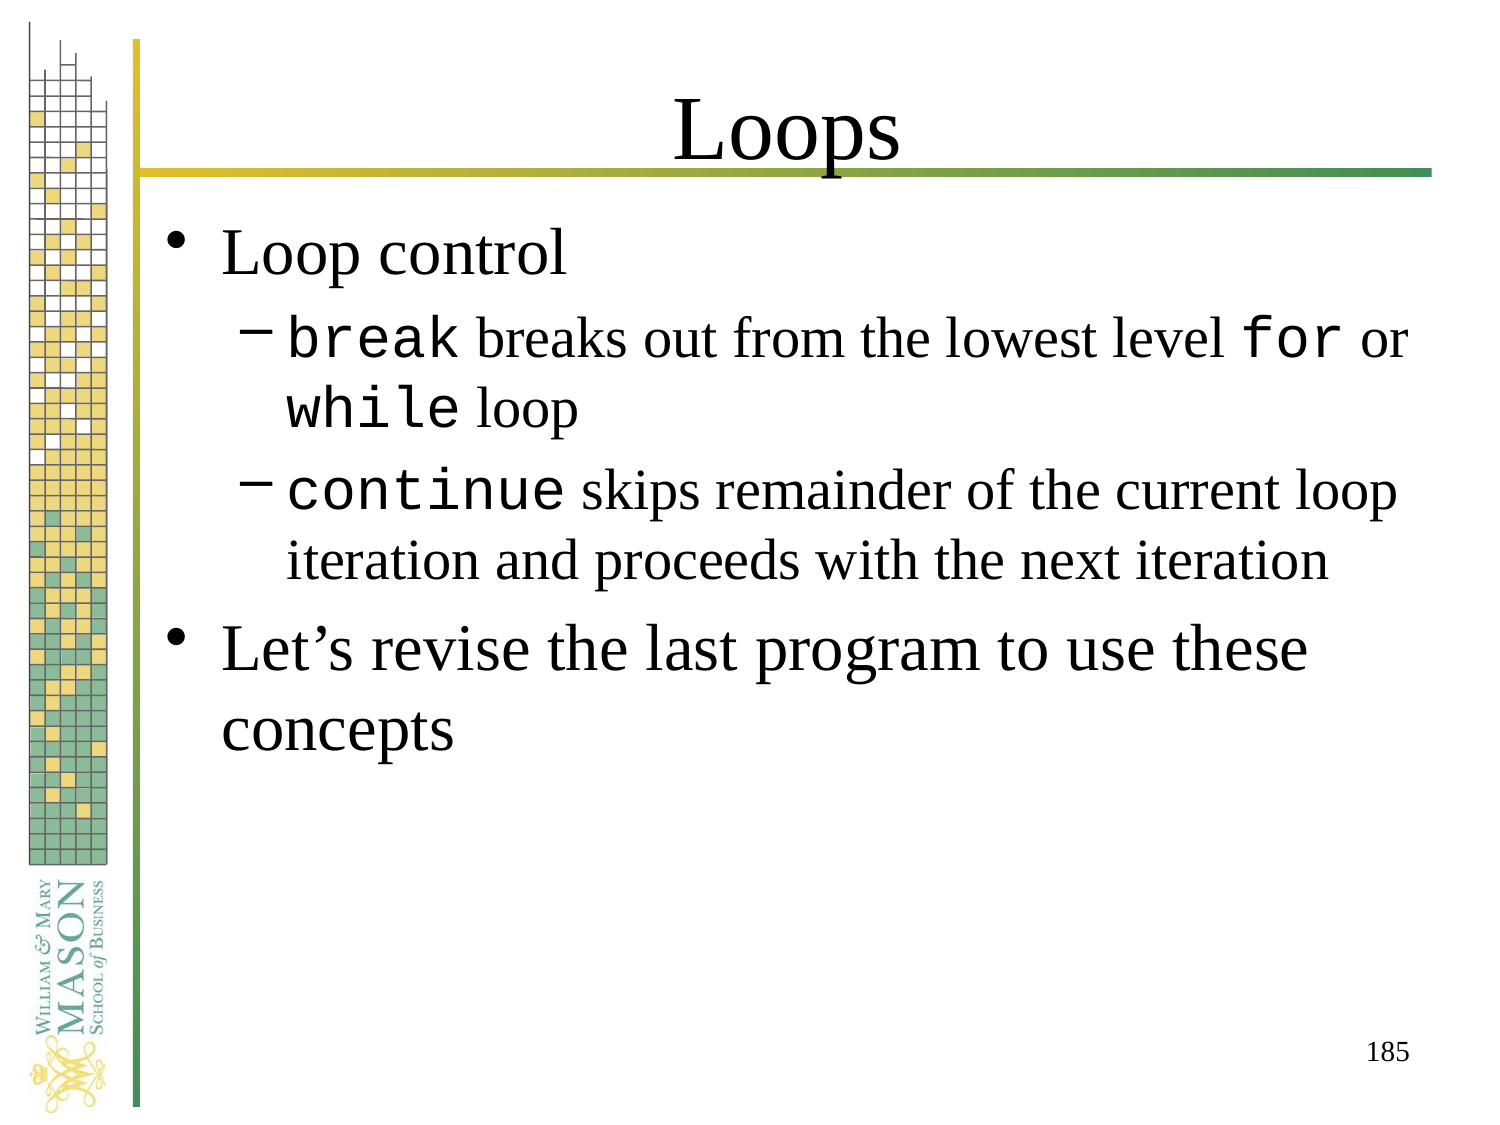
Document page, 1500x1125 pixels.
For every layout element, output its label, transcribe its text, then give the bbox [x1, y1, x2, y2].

list Loop control break breaks out from the lowest level for or while loop continue skips remainder of the current loop iteration and proceeds with the next iteration Let’s revise the last program to use these concepts [150, 200, 1460, 1005]
table_cell != [29, 879, 107, 1113]
slide_number 185 [1048, 1024, 1426, 1103]
title Loops [150, 45, 1425, 200]
